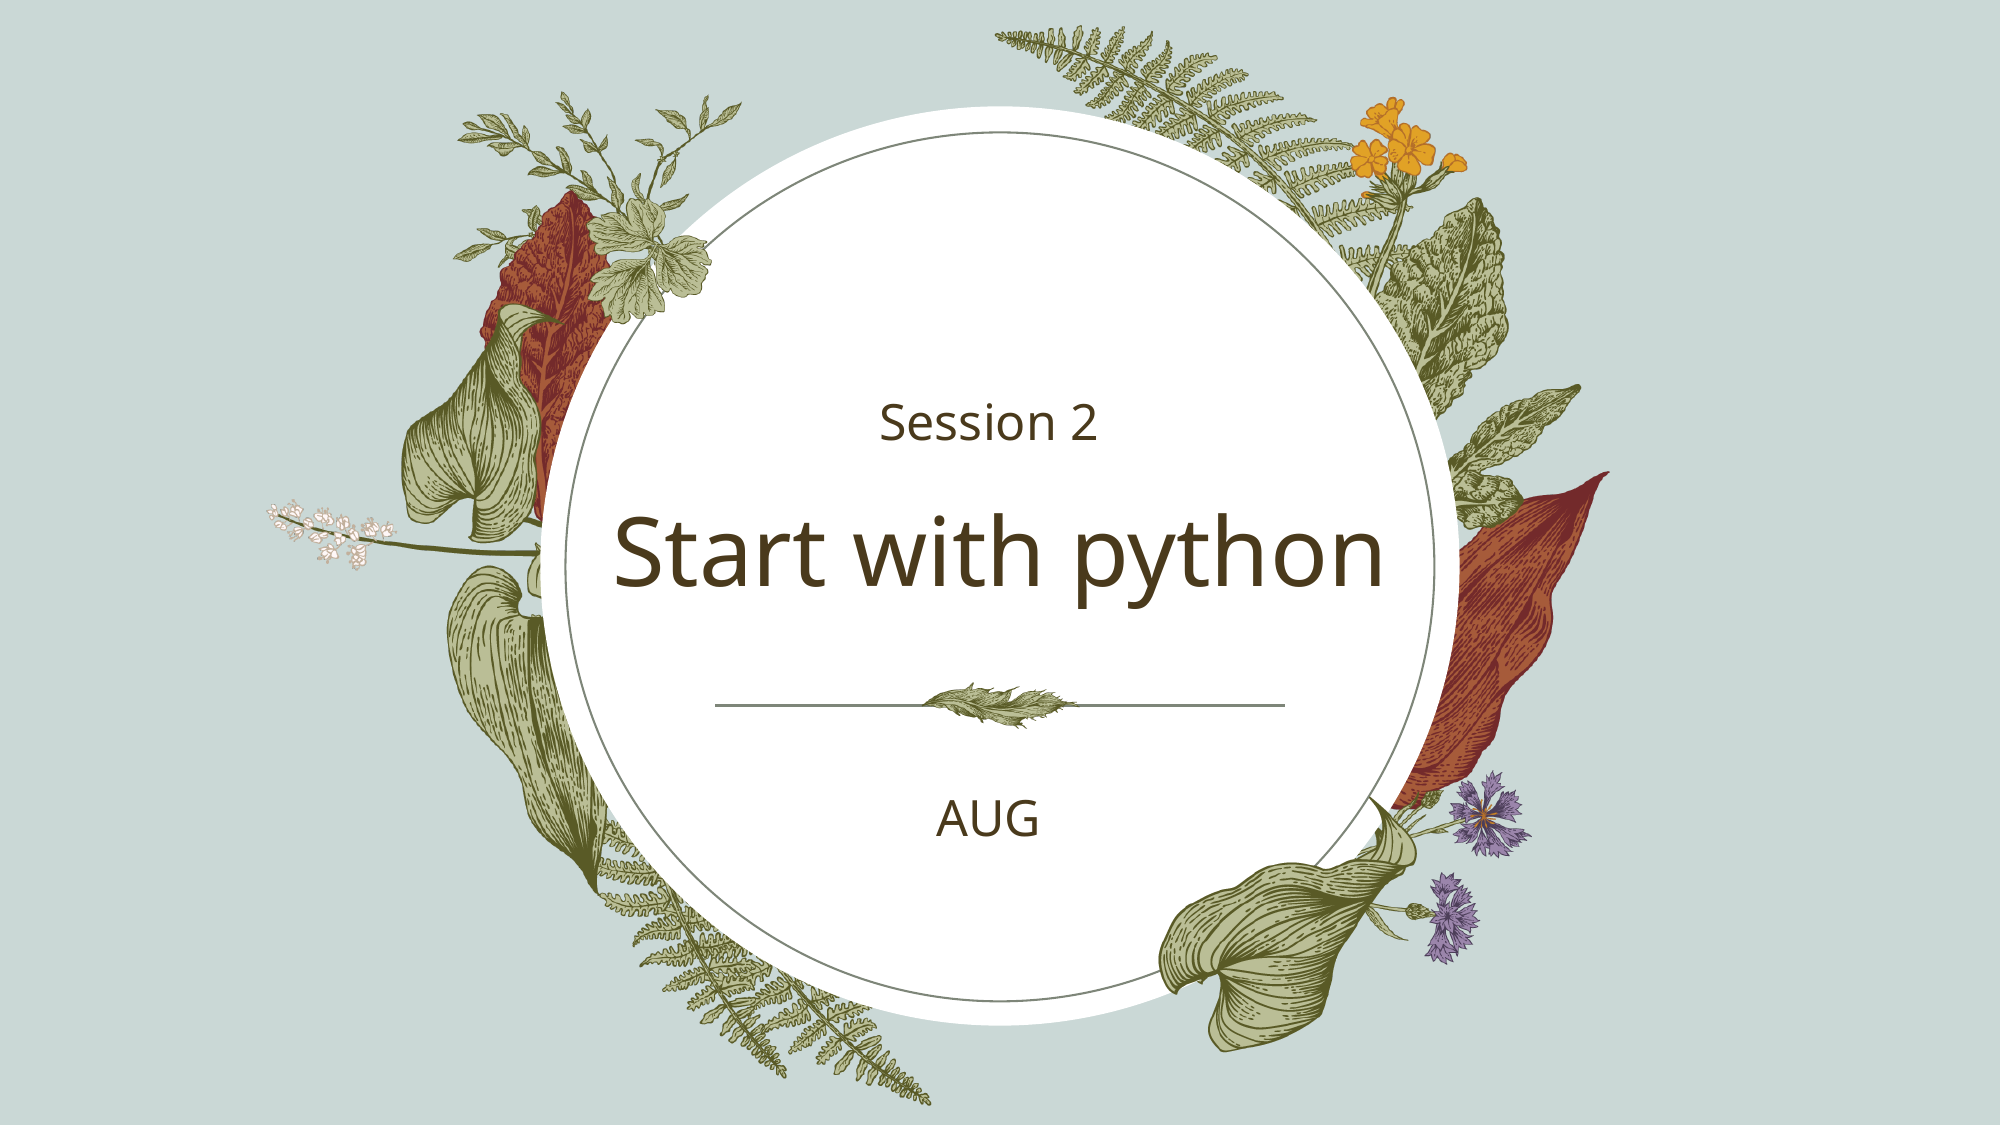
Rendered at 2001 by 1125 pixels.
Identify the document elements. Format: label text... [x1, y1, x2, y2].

title Start with python [451, 436, 1549, 615]
subtitle AUG [743, 786, 1236, 859]
text_box Session 2 [743, 389, 1236, 462]
picture [248, 0, 1626, 1125]
